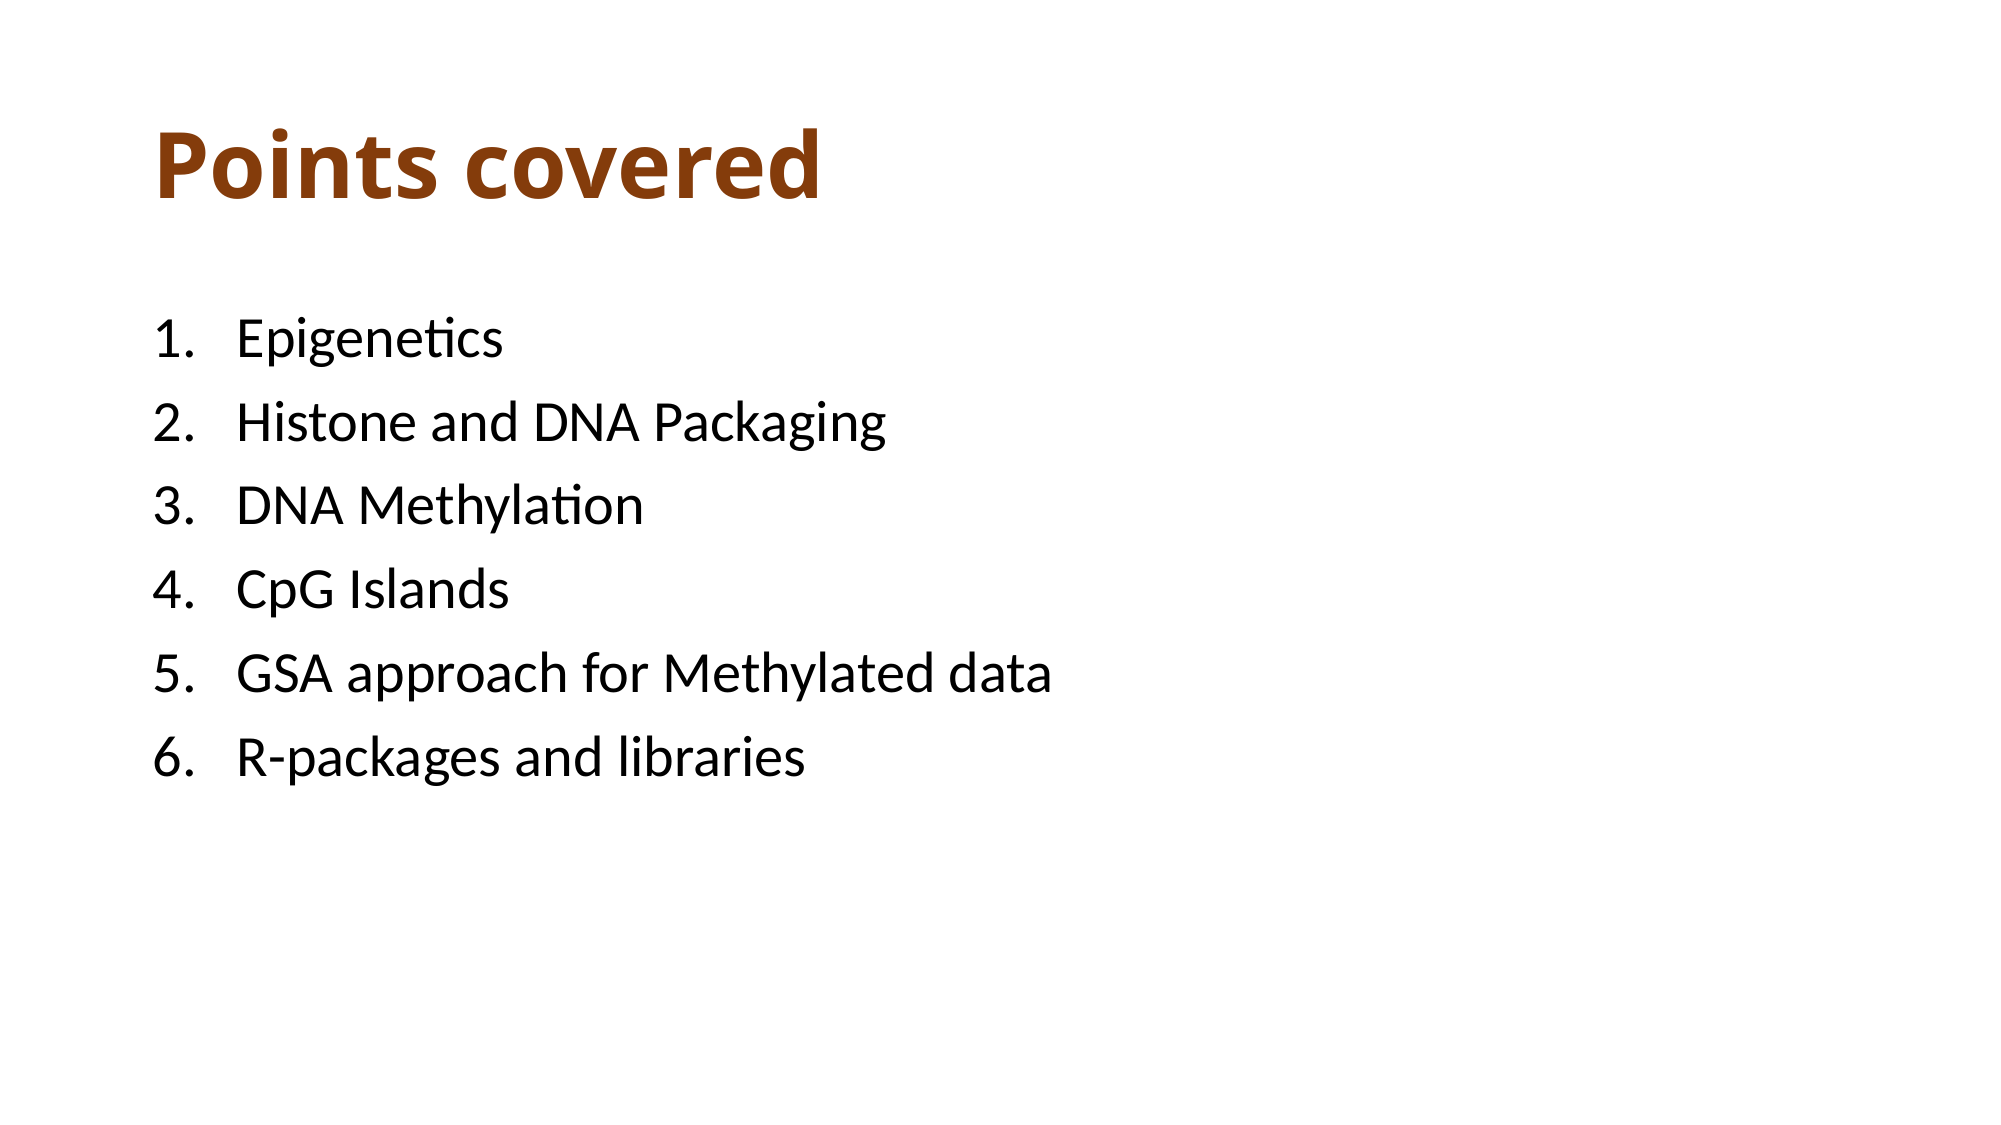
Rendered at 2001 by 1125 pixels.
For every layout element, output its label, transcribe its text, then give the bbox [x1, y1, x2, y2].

title Points covered [137, 59, 1863, 278]
list Epigenetics Histone and DNA Packaging DNA Methylation CpG Islands GSA approach for Methylated data R-packages and libraries [137, 299, 1863, 1014]
